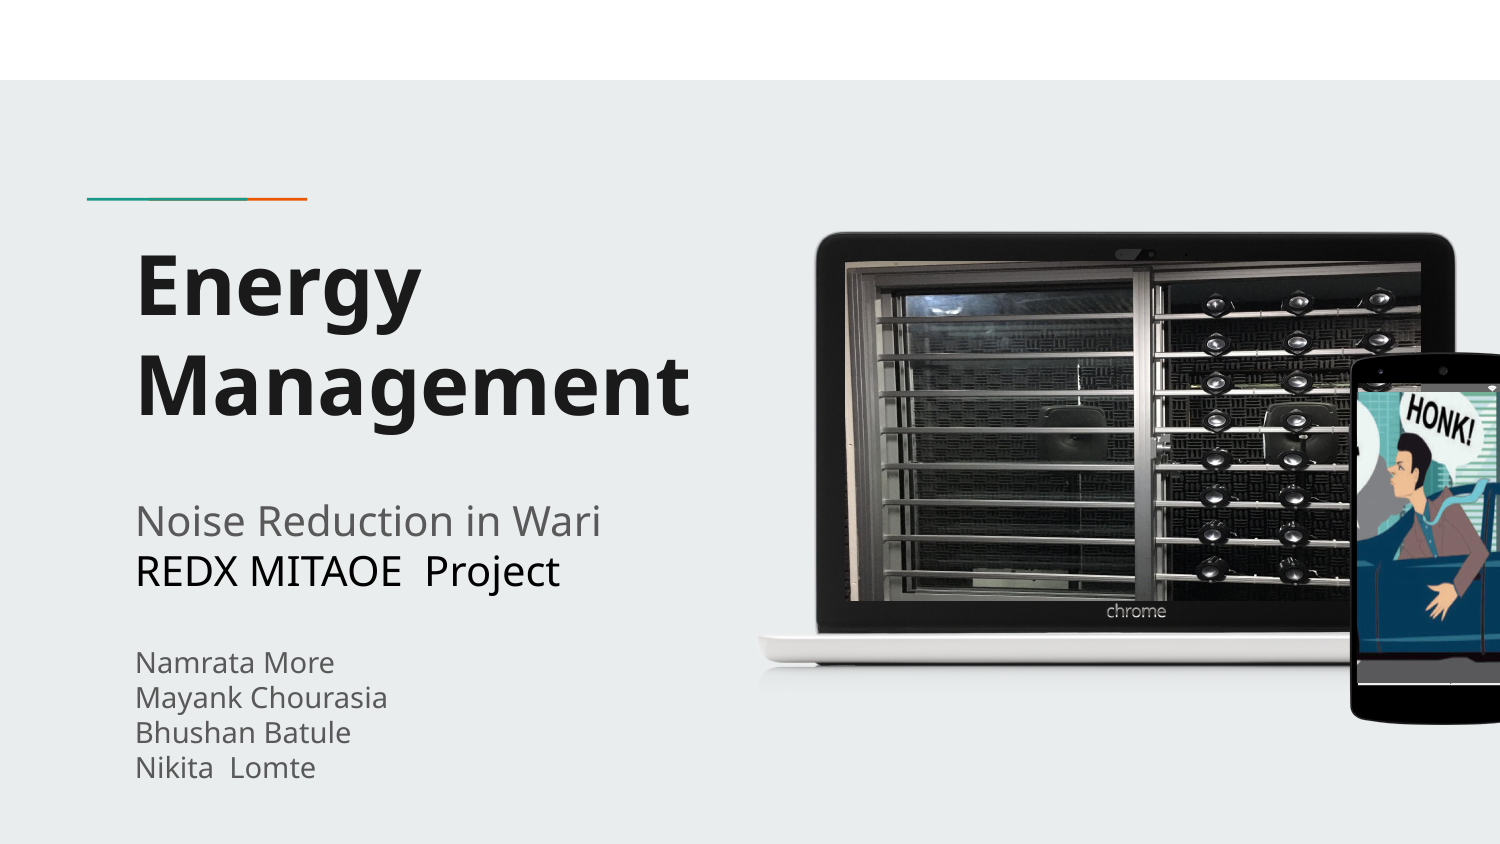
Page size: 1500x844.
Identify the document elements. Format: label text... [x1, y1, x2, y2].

subtitle Noise Reduction in Wari REDX MITAOE Project Namrata More Mayank Chourasia Bhushan Batule Nikita Lomte [119, 479, 742, 807]
picture [755, 229, 1500, 725]
title Energy Management [119, 216, 741, 455]
